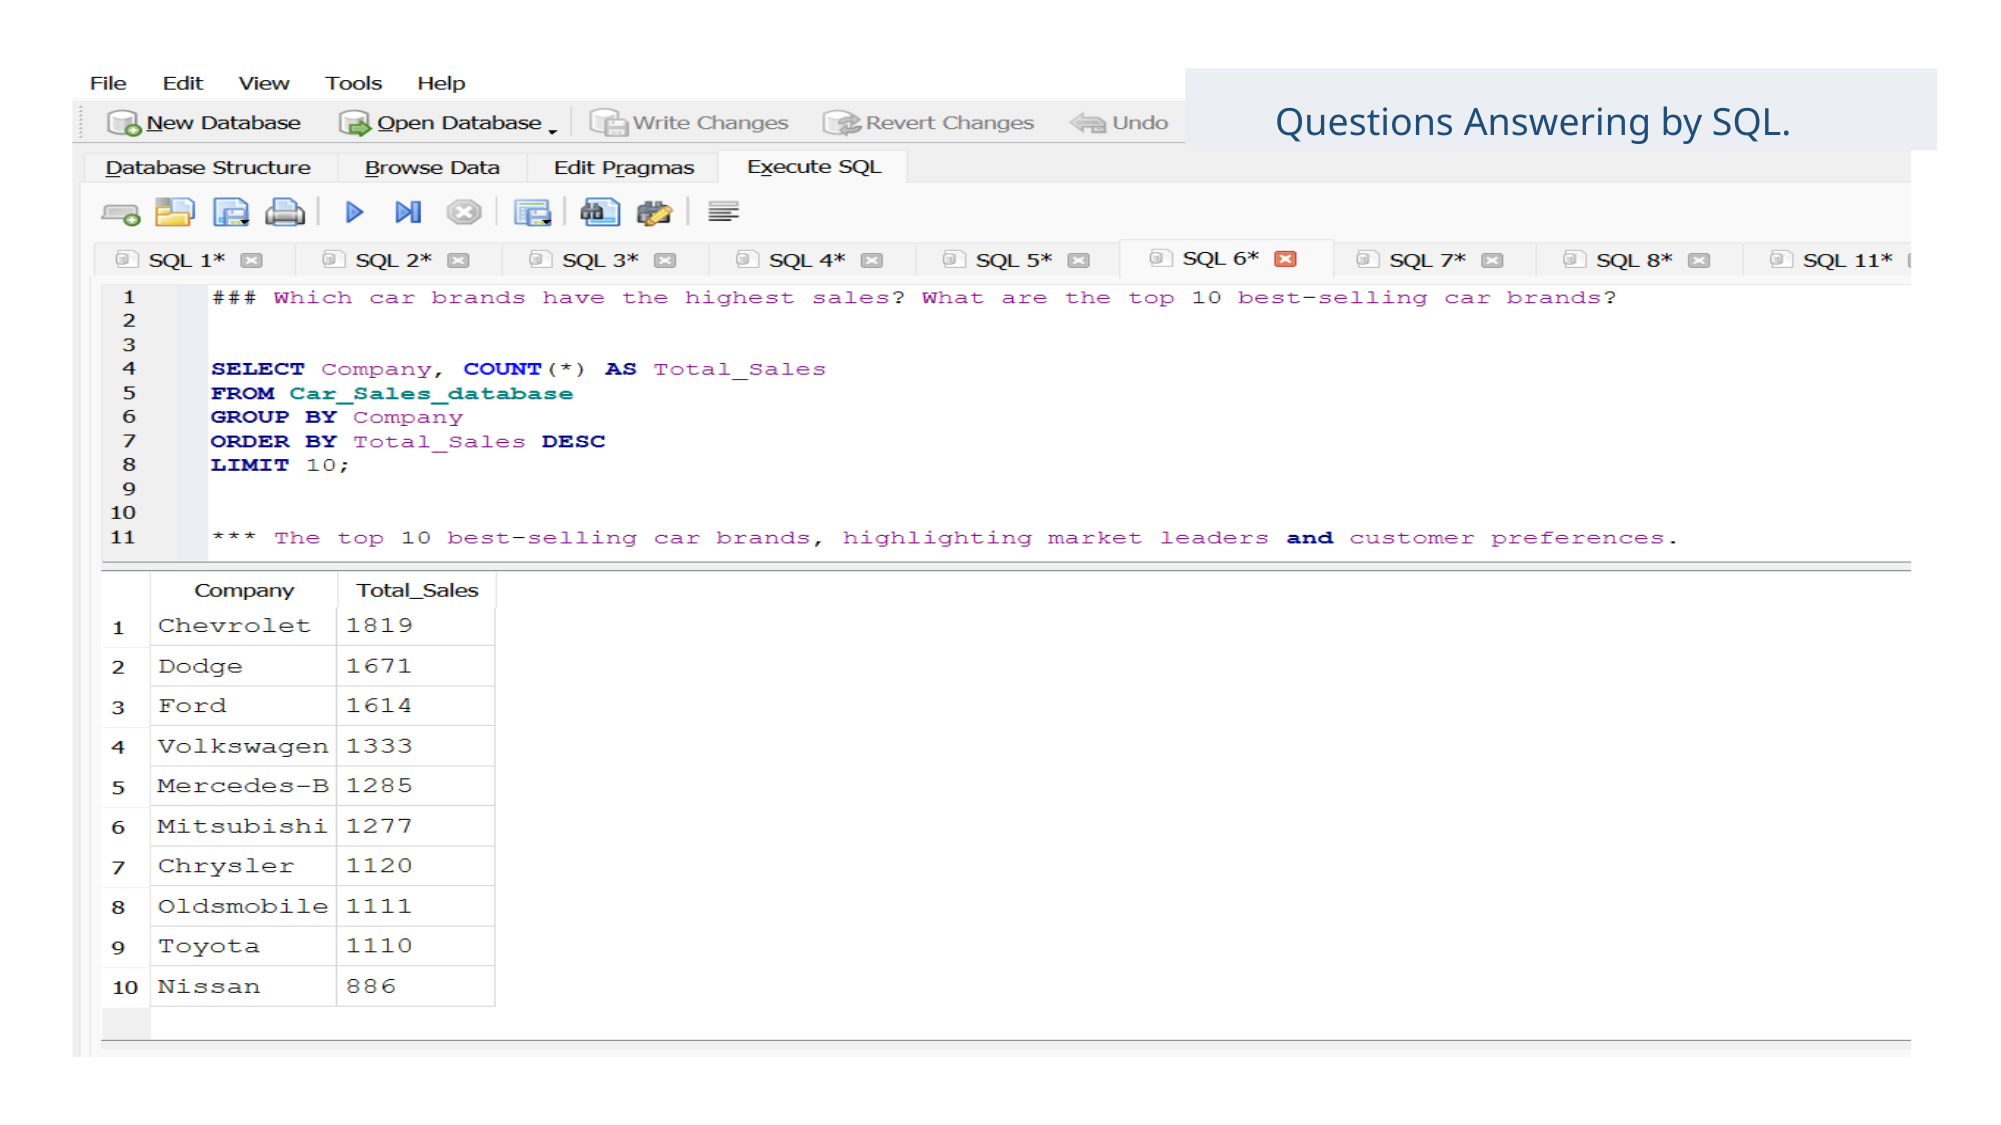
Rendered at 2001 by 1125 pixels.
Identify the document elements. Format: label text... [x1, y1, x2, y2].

picture [72, 69, 1912, 1057]
text_box Questions Answering by SQL. [1185, 68, 1938, 151]
